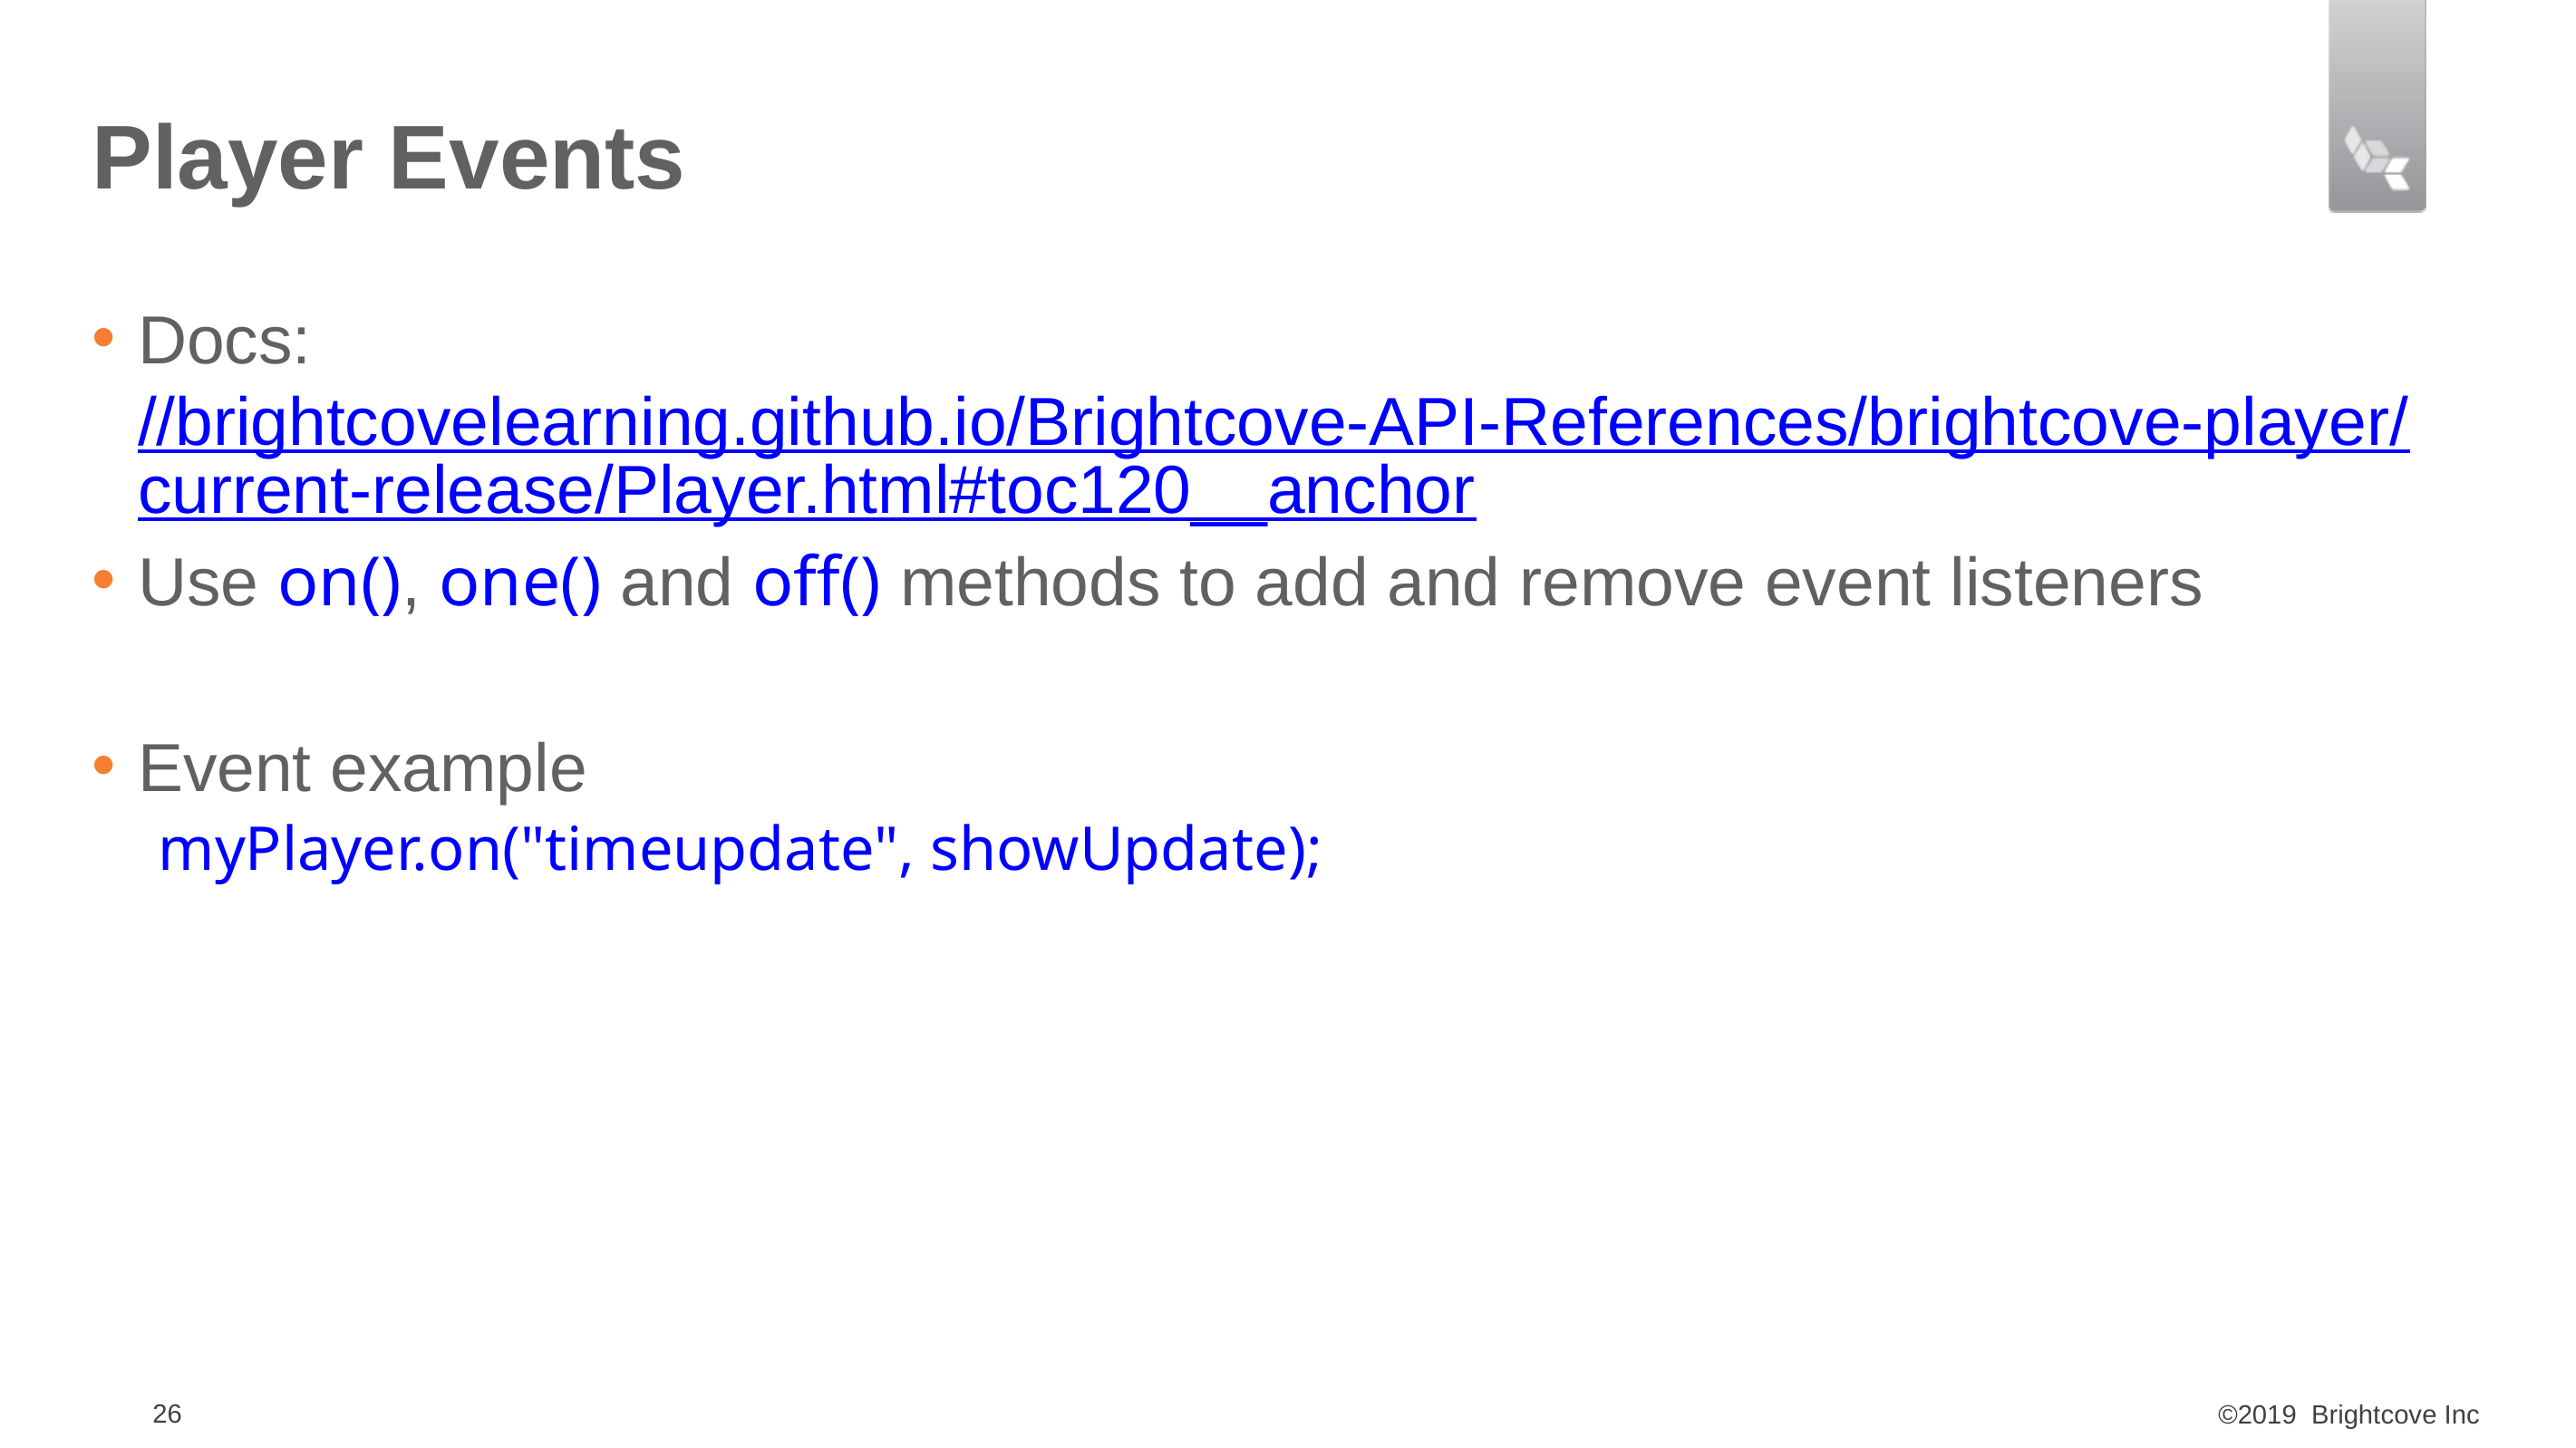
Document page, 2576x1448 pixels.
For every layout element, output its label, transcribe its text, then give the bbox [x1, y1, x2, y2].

title Player Events [80, 43, 2271, 261]
picture [2329, 0, 2428, 213]
list Docs: //brightcovelearning.github.io/Brightcove-API-References/brightcove-player/current-release/Player.html#toc120__anchor Use on(), one() and off() methods to add and remove event listeners Event example myPlayer.on("timeupdate", showUpdate); [80, 283, 2442, 1303]
slide_number 26 [143, 1390, 189, 1434]
